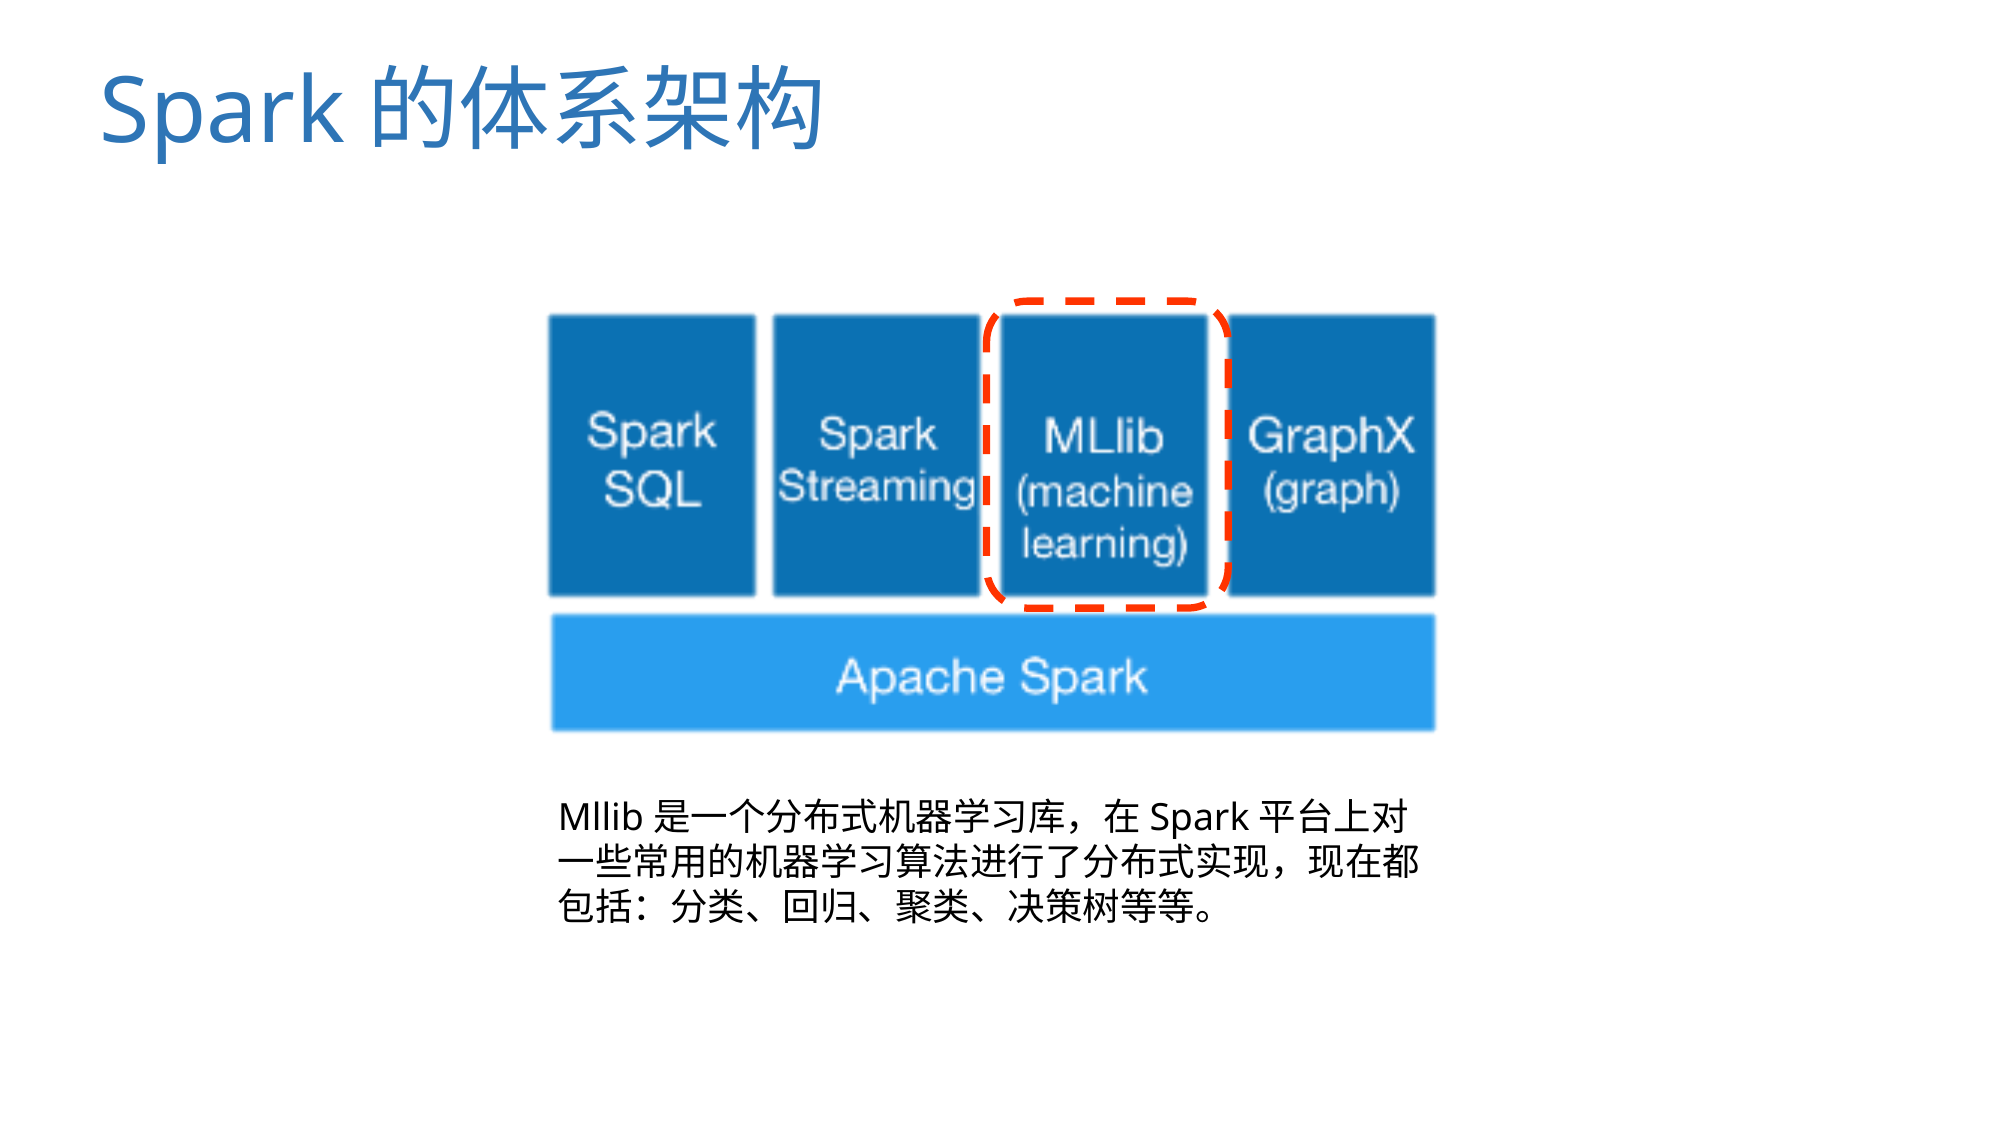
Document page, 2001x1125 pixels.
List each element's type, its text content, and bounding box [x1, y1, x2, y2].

title Spark的体系架构 [84, 63, 1399, 162]
text_box Mllib是一个分布式机器学习库，在Spark平台上对一些常用的机器学习算法进行了分布式实现，现在都包括：分类、回归、聚类、决策树等等。 [543, 785, 1453, 936]
picture [505, 277, 1469, 762]
